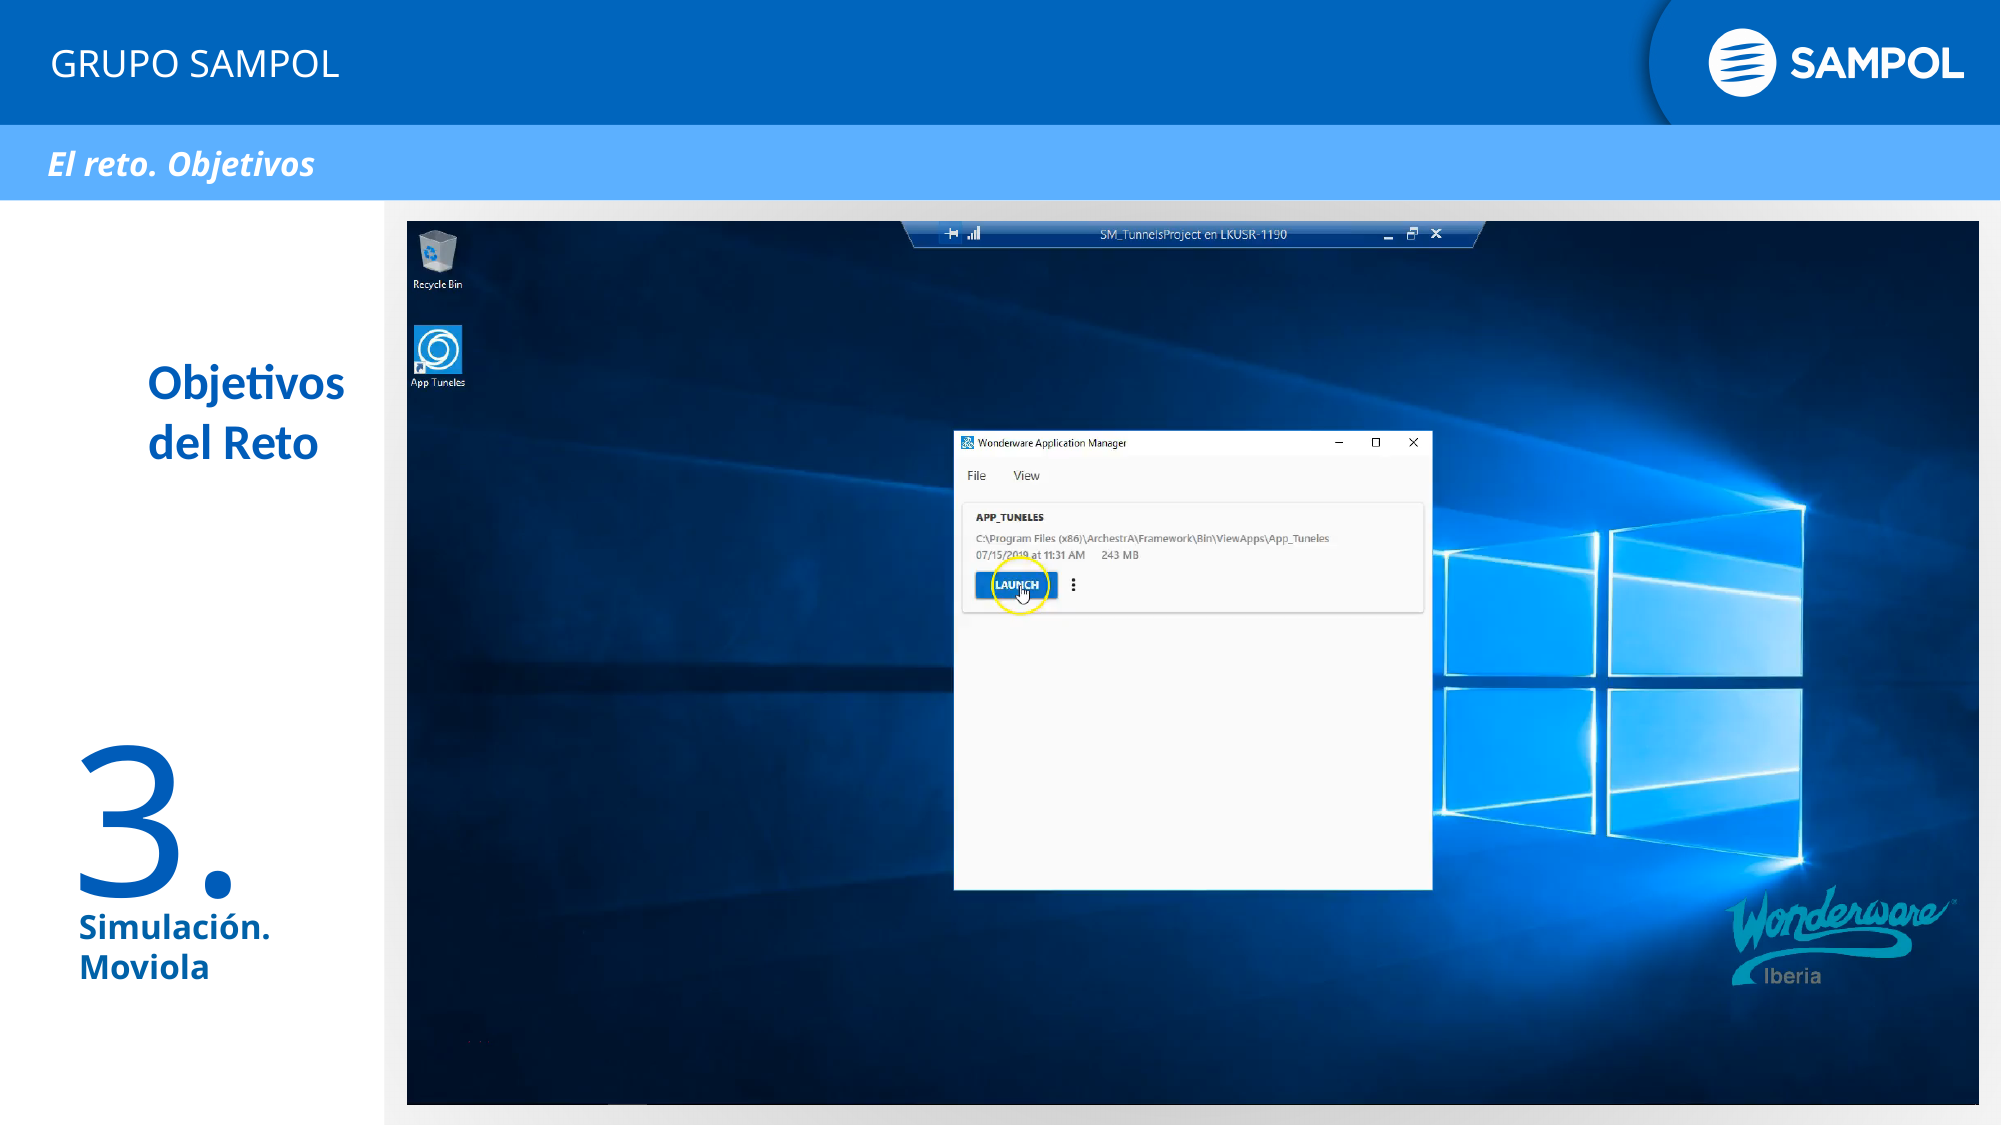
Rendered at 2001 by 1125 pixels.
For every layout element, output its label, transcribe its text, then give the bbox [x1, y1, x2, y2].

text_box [0, 0, 2000, 125]
picture [384, 201, 2001, 1125]
text_box Objetivos del Reto [133, 342, 384, 478]
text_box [62, 679, 406, 955]
text_box El reto. Objetivos [0, 125, 2000, 201]
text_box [406, 220, 1980, 1106]
